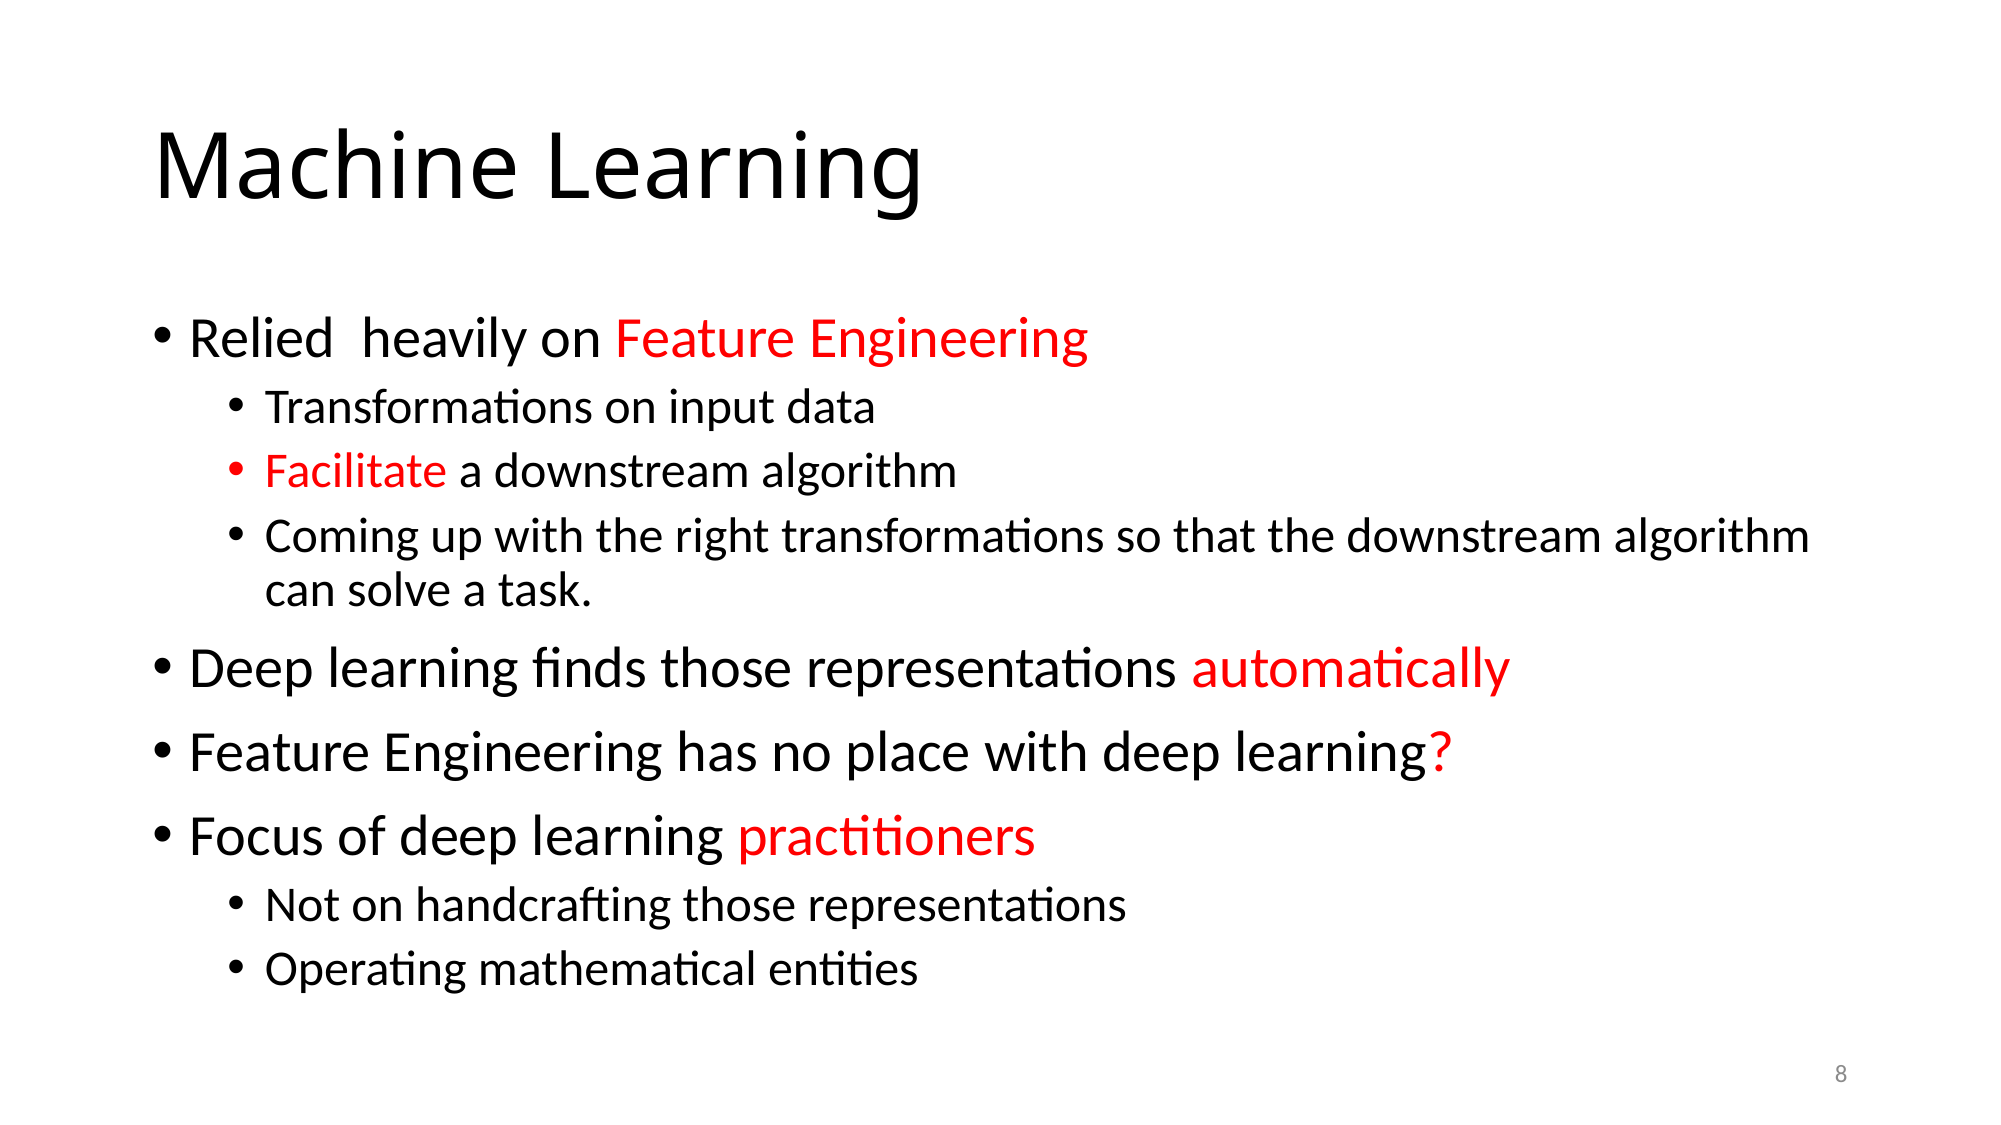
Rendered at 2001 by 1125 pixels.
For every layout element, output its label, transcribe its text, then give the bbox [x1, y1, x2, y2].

slide_number 8 [1412, 1042, 1863, 1103]
list Relied heavily on Feature Engineering Transformations on input data Facilitate a downstream algorithm Coming up with the right transformations so that the downstream algorithm can solve a task. Deep learning finds those representations automatically Feature Engineering has no place with deep learning? Focus of deep learning practitioners Not on handcrafting those representations Operating mathematical entities [137, 299, 1863, 1014]
title Machine Learning [137, 59, 1863, 278]
